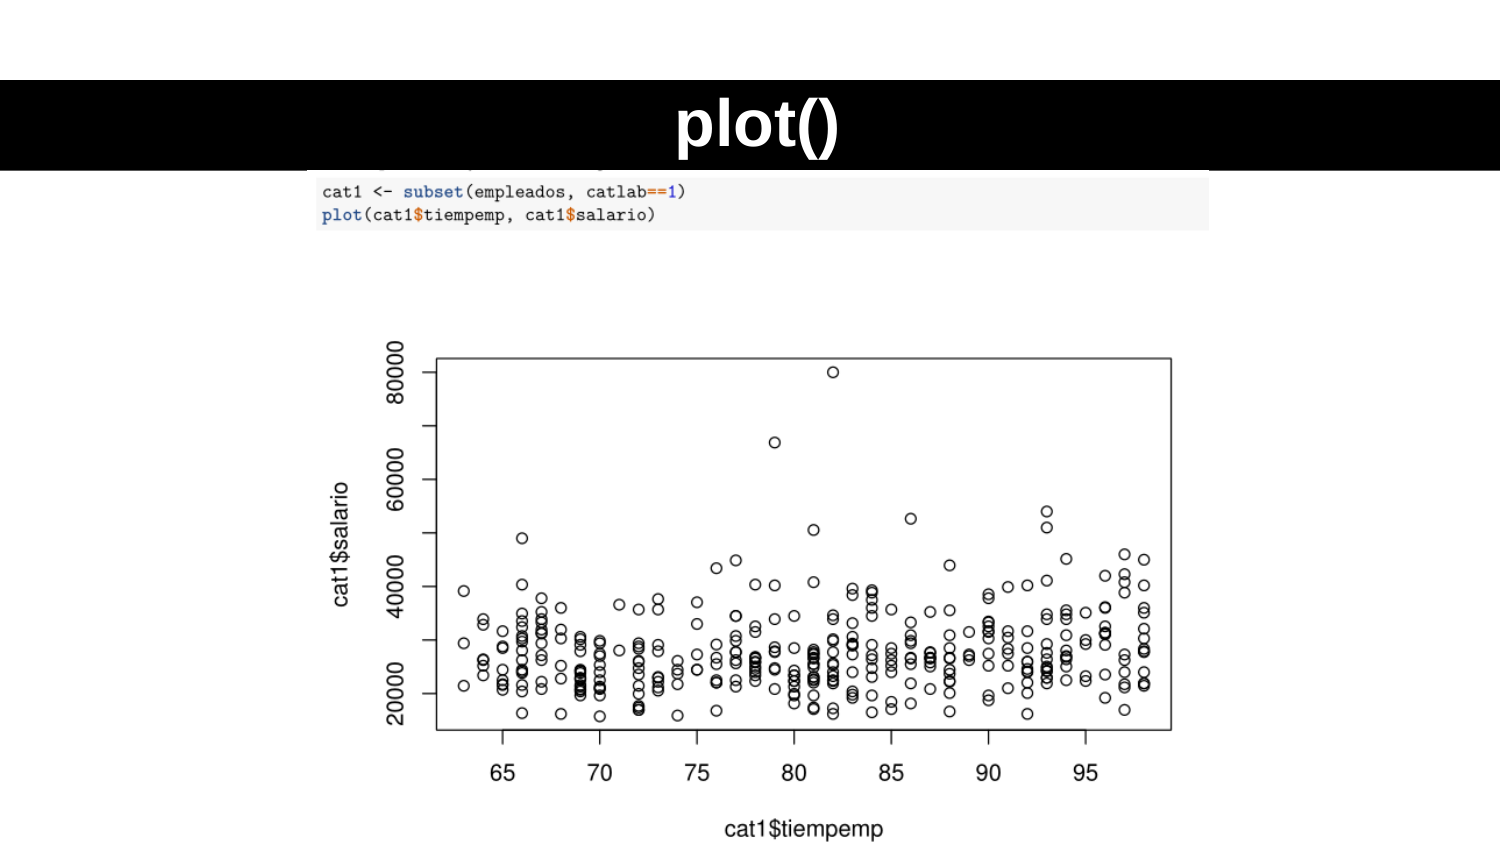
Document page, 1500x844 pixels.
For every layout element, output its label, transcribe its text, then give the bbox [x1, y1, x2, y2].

title plot() [68, 79, 1448, 171]
picture [306, 170, 1209, 844]
text_box [0, 78, 1500, 173]
